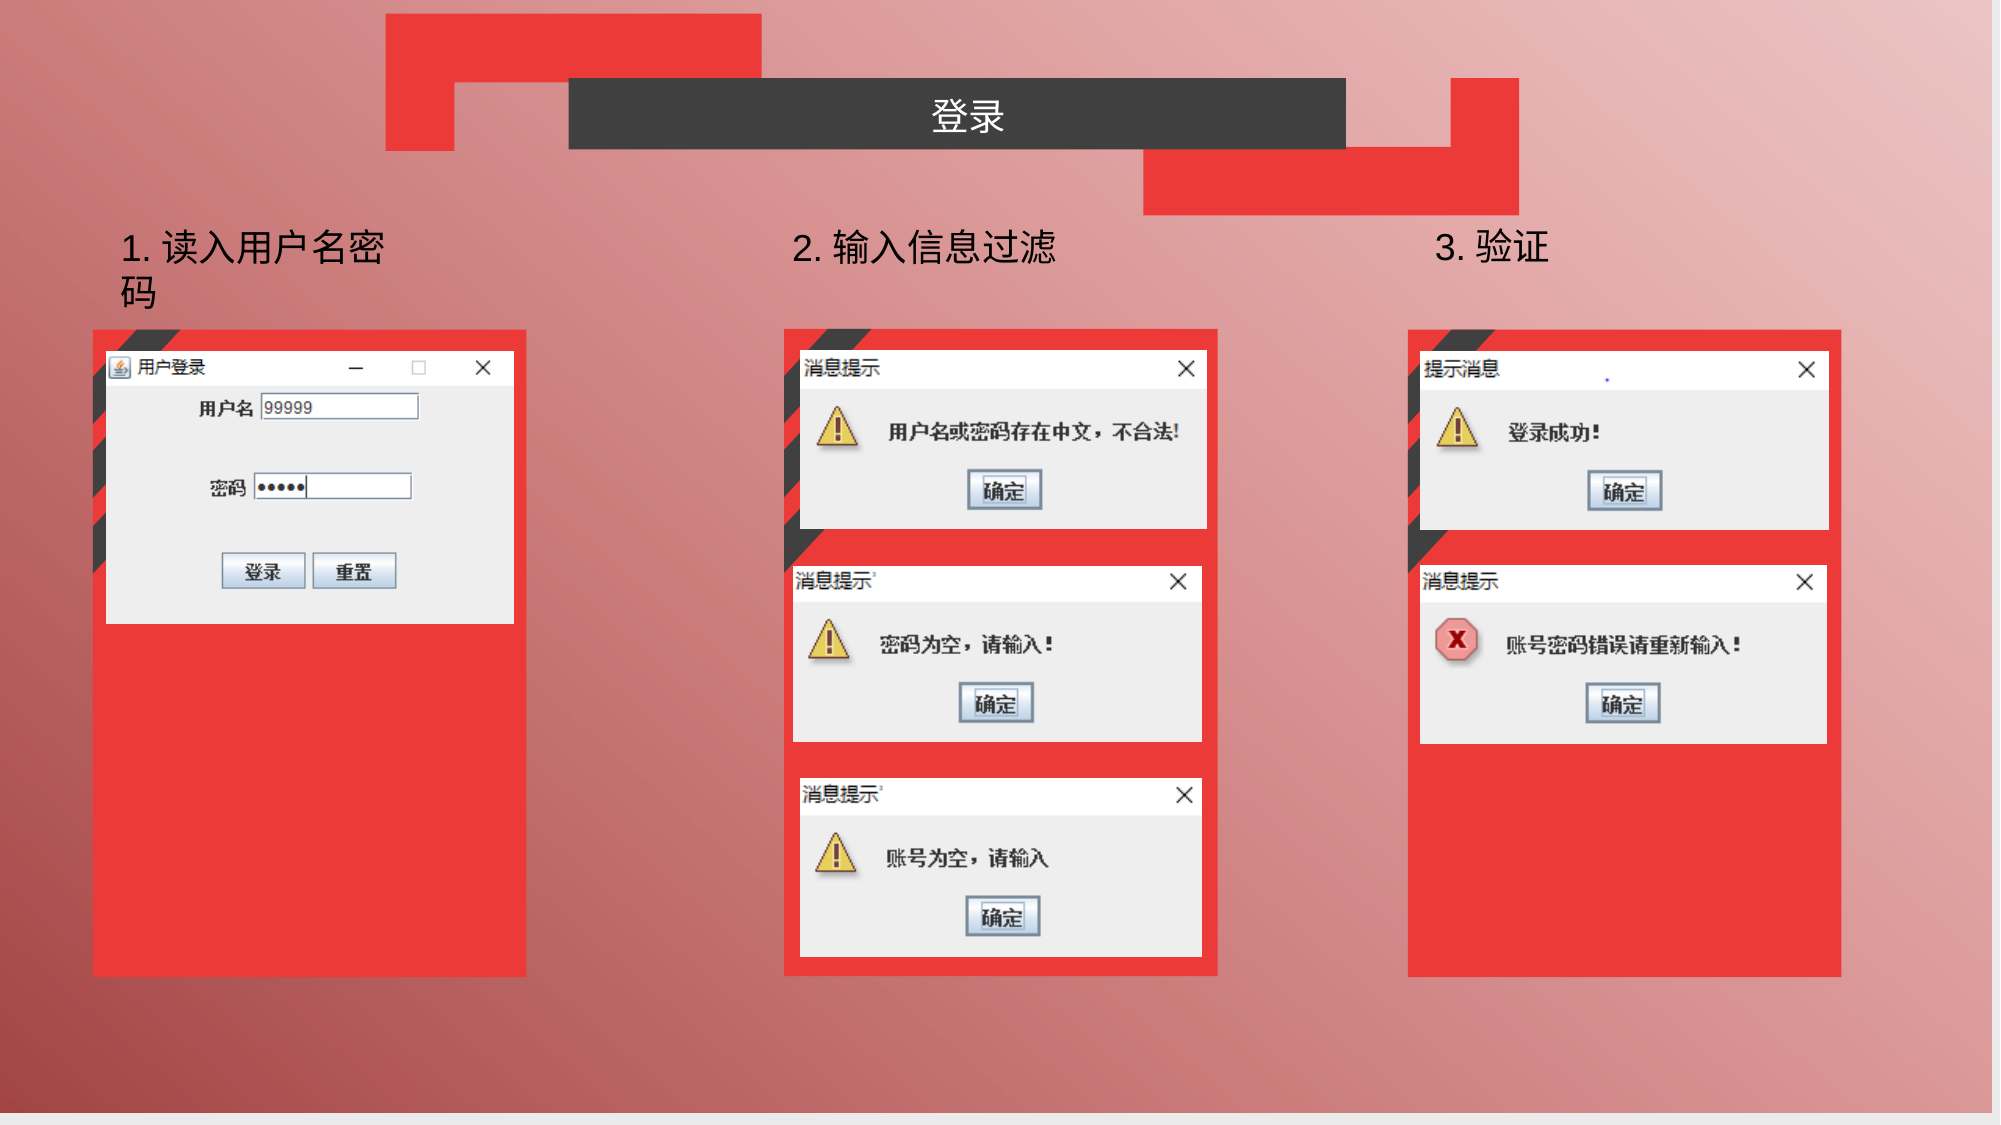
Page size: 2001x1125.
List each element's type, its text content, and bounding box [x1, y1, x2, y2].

text_box 1.读入用户名密码 [106, 216, 435, 322]
picture [106, 351, 514, 624]
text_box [784, 328, 1218, 977]
text_box 2.输入信息过滤 [619, 216, 1167, 277]
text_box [92, 329, 527, 978]
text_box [1420, 351, 1829, 744]
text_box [1407, 329, 1842, 978]
text_box 3.验证 [1420, 215, 1771, 276]
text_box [793, 350, 1207, 957]
text_box [0, 0, 1992, 1114]
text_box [385, 13, 1520, 216]
